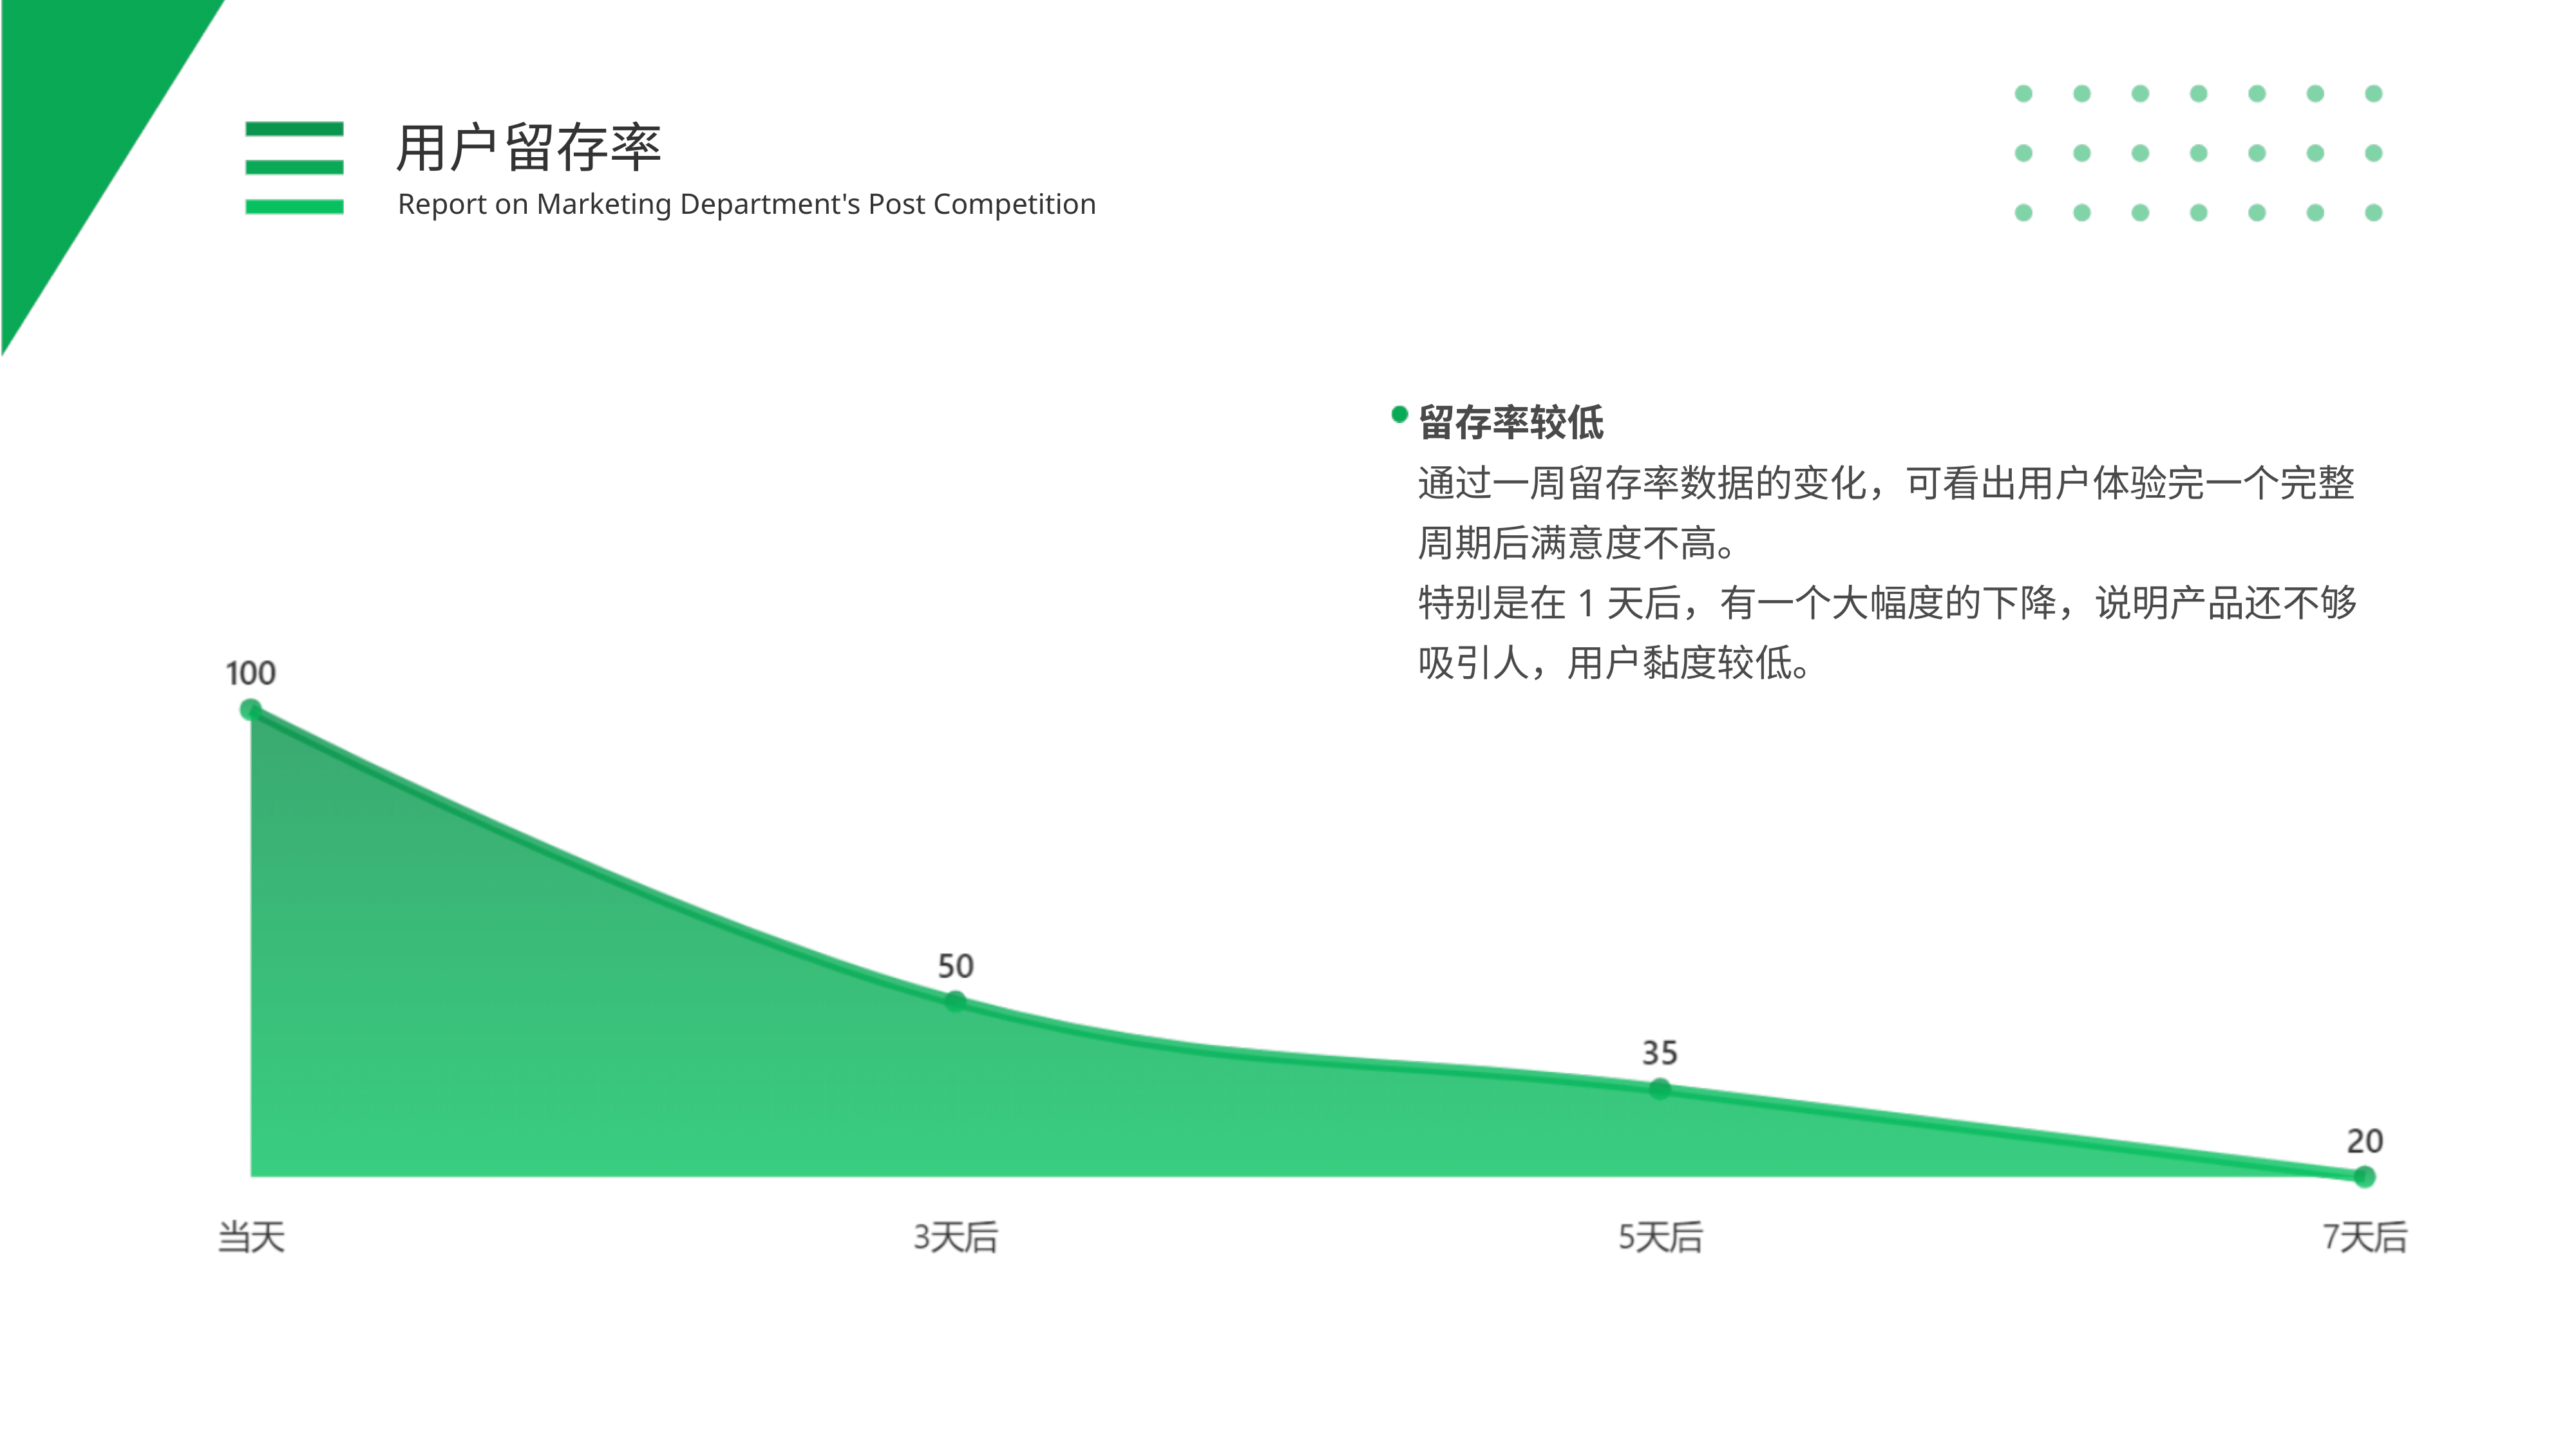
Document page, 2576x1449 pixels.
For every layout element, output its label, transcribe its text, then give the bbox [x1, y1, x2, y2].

text_box Report on Marketing Department's Post Competition [388, 181, 1305, 216]
picture [2014, 82, 2385, 225]
picture [0, 0, 227, 359]
picture [204, 644, 2488, 1269]
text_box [1391, 387, 2385, 686]
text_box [243, 120, 345, 216]
text_box 用户留存率 [386, 108, 1070, 173]
